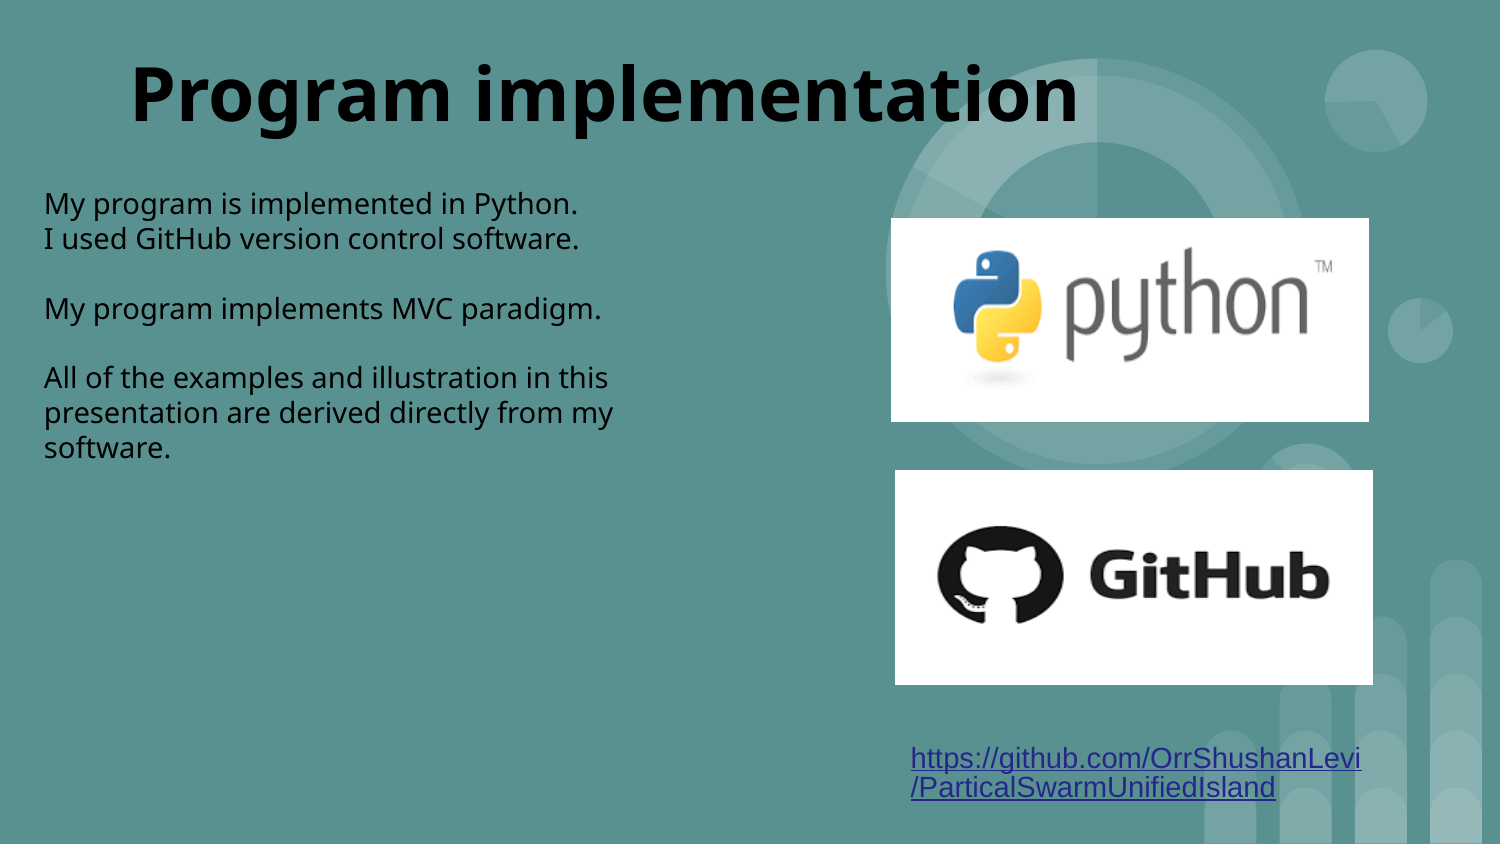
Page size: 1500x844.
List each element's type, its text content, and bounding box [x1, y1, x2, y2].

title Program implementation [114, 12, 1386, 171]
picture [891, 218, 1369, 423]
picture [895, 470, 1374, 685]
text_box My program is implemented in Python. I used GitHub version control software. My program implements MVC paradigm. All of the examples and illustration in this presentation are derived directly from my software. [28, 170, 737, 792]
text_box https://github.com/OrrShushanLevi/ParticalSwarmUnifiedIsland [895, 724, 1386, 820]
